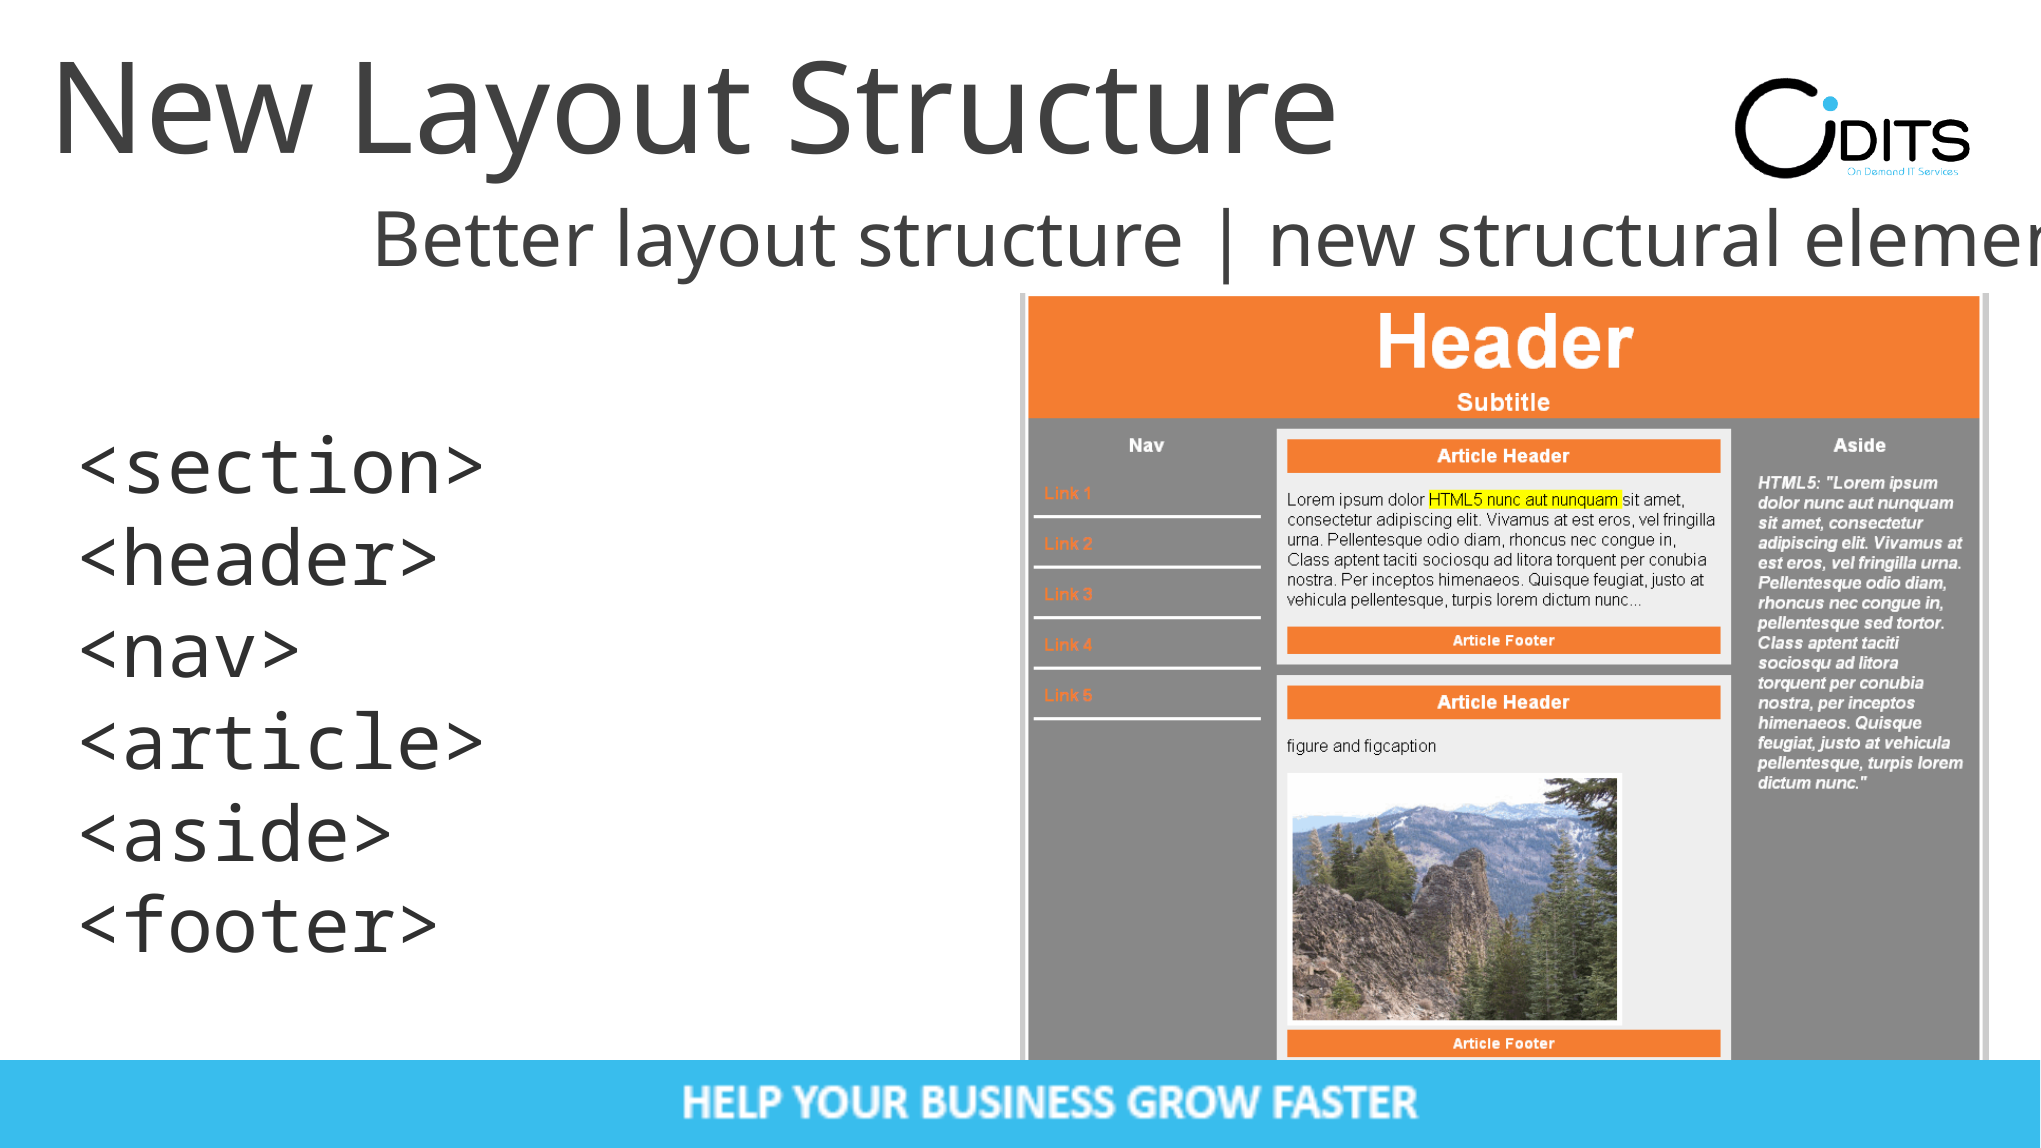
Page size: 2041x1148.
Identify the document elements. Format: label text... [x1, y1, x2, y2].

picture [0, 292, 2041, 1148]
text_box <section> <header> <nav> <article> <aside> <footer> [0, 410, 1004, 976]
text_box New Layout Structure [33, 19, 1357, 187]
picture [1670, 0, 2041, 251]
text_box Better layout structure | new structural elements [357, 182, 2041, 289]
